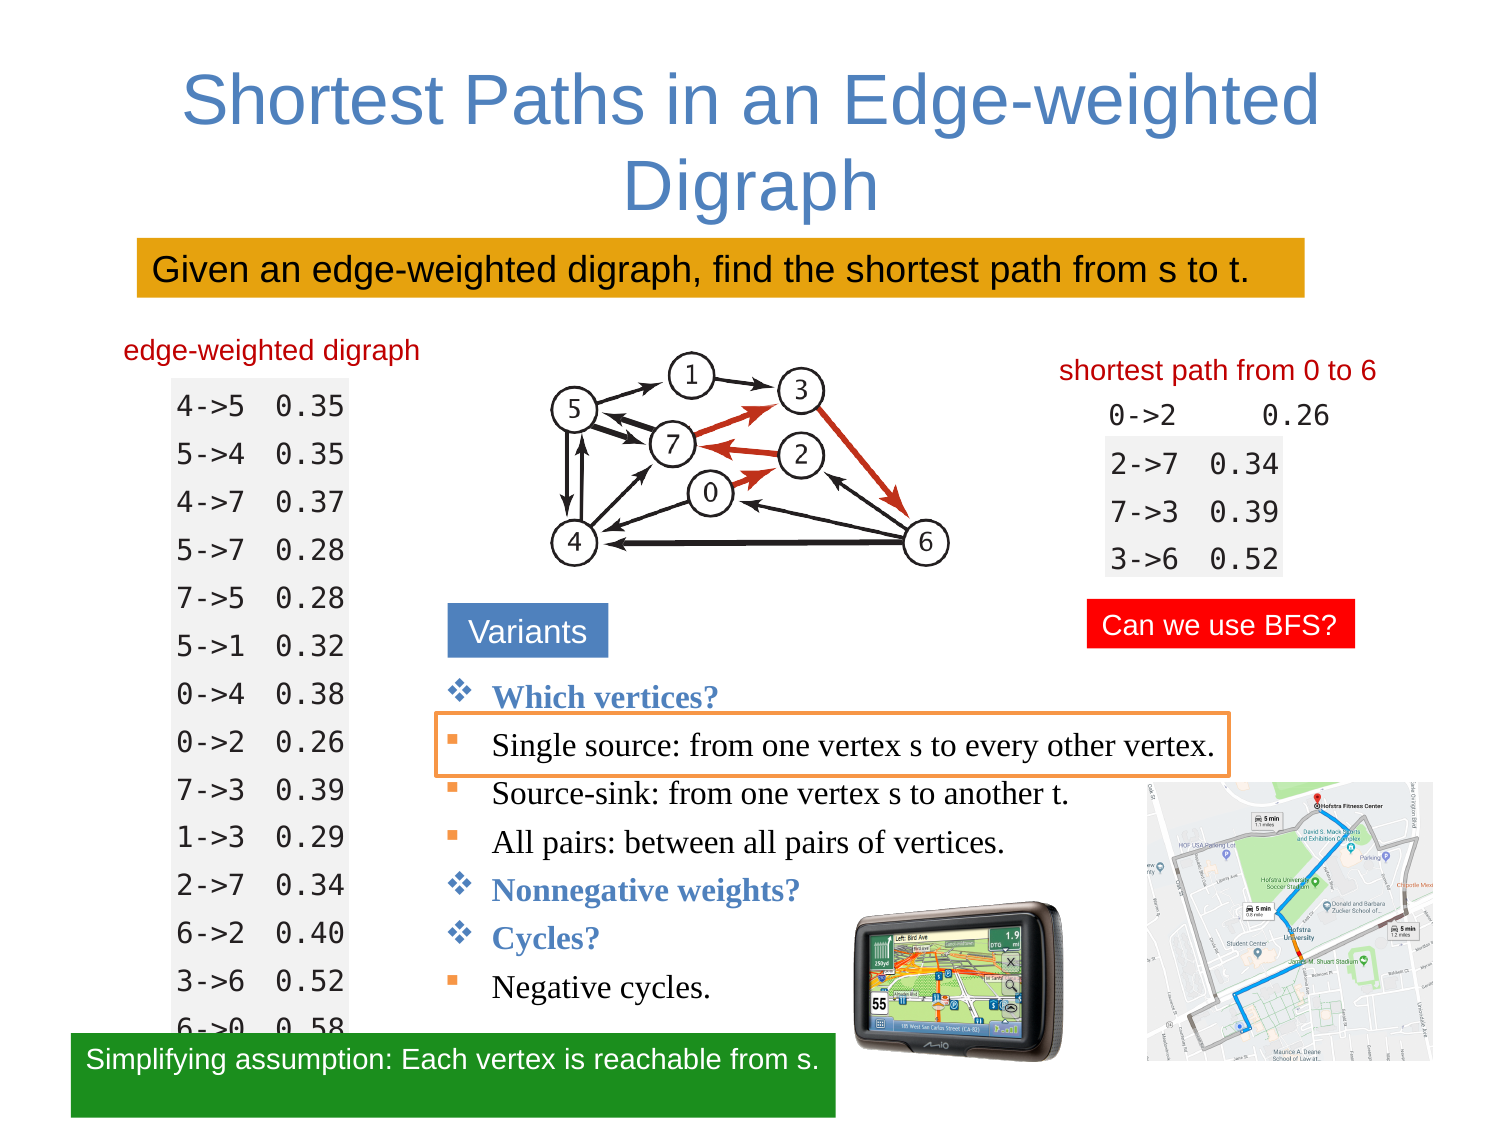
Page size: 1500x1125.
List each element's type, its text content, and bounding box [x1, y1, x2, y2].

table_cell 2->7 [171, 855, 260, 903]
table_cell 6->2 [171, 903, 260, 951]
table_cell 0.28 [260, 568, 349, 616]
table_cell 7->3 [1105, 481, 1194, 529]
table_cell 1->3 [171, 807, 260, 855]
table_cell 0.29 [260, 807, 349, 855]
picture [1146, 782, 1433, 1061]
table_cell 0->4 [171, 663, 260, 711]
table_cell 7->3 [171, 759, 260, 807]
table_cell 0.32 [260, 616, 349, 663]
table_cell 0.35 [260, 424, 349, 472]
table_cell 0.28 [260, 520, 349, 568]
text_box shortest path from 0 to 6 0->2 0.26 [1057, 337, 1385, 432]
table_cell 0.52 [1194, 529, 1283, 577]
table_cell 5->4 [171, 424, 260, 472]
table_cell 0.37 [260, 472, 349, 520]
table_cell 0.40 [260, 903, 349, 951]
table_cell 5->7 [171, 520, 260, 568]
text_box [434, 711, 1231, 778]
text_box [853, 1012, 1064, 1062]
table_cell 6->0 [171, 999, 260, 1033]
text_box Which vertices? Single source: from one vertex s to every other vertex. Source-sink: from one vertex s to another t. All pairs: between all pairs of vertices. Nonnegative weights? Cycles? Negative cycles. [430, 667, 1304, 1012]
table_cell 0->2 [171, 711, 260, 759]
text_box Given an edge-weighted digraph, find the shortest path from s to t. [136, 237, 1305, 298]
table_cell 4->7 [171, 472, 260, 520]
title Shortest Paths in an Edge-weighted Digraph [70, 45, 1433, 233]
table_header 0.34 [1194, 436, 1283, 481]
table_cell 0.26 [260, 711, 349, 759]
text_box Variants [447, 603, 609, 658]
table_header 2->7 [1105, 436, 1194, 481]
table_cell 3->6 [171, 951, 260, 999]
table_cell 0.52 [260, 951, 349, 999]
table_cell 5->1 [171, 616, 260, 663]
table_cell 0.39 [260, 759, 349, 807]
table_header 4->5 [171, 378, 260, 424]
table_cell 3->6 [1105, 529, 1194, 577]
table_cell 0.39 [1194, 481, 1283, 529]
text_box [550, 351, 950, 567]
text_box edge-weighted digraph [121, 330, 432, 367]
table_cell 0.34 [260, 855, 349, 903]
table_header 0.35 [260, 378, 349, 424]
table_cell 0.58 [260, 999, 349, 1033]
text_box Can we use BFS? [1086, 598, 1356, 649]
text_box Simplifying assumption: Each vertex is reachable from s. [70, 1033, 836, 1118]
table_cell 0.38 [260, 663, 349, 711]
table_cell 7->5 [171, 568, 260, 616]
